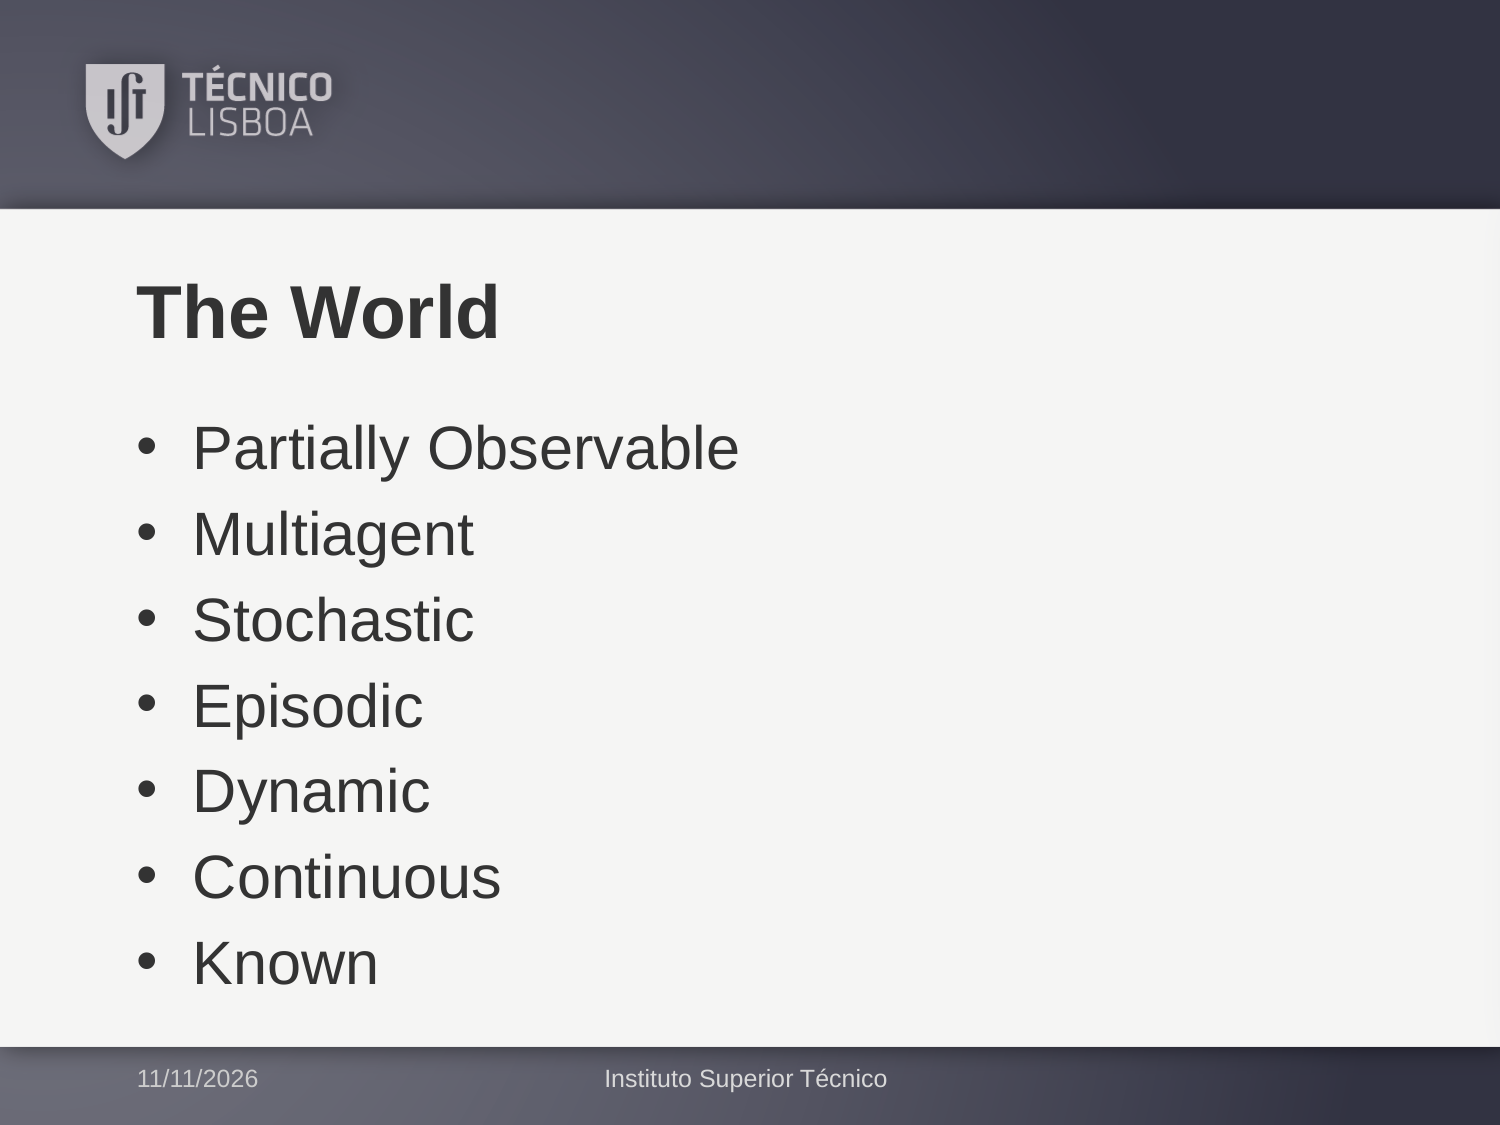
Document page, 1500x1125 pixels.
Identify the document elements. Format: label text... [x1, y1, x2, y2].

footer Instituto Superior Técnico [512, 1052, 988, 1103]
picture [0, 0, 1500, 1125]
title The World [121, 237, 1378, 381]
list Partially Observable Multiagent Stochastic Episodic Dynamic Continuous Known [121, 400, 1378, 1005]
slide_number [121, 1052, 425, 1103]
